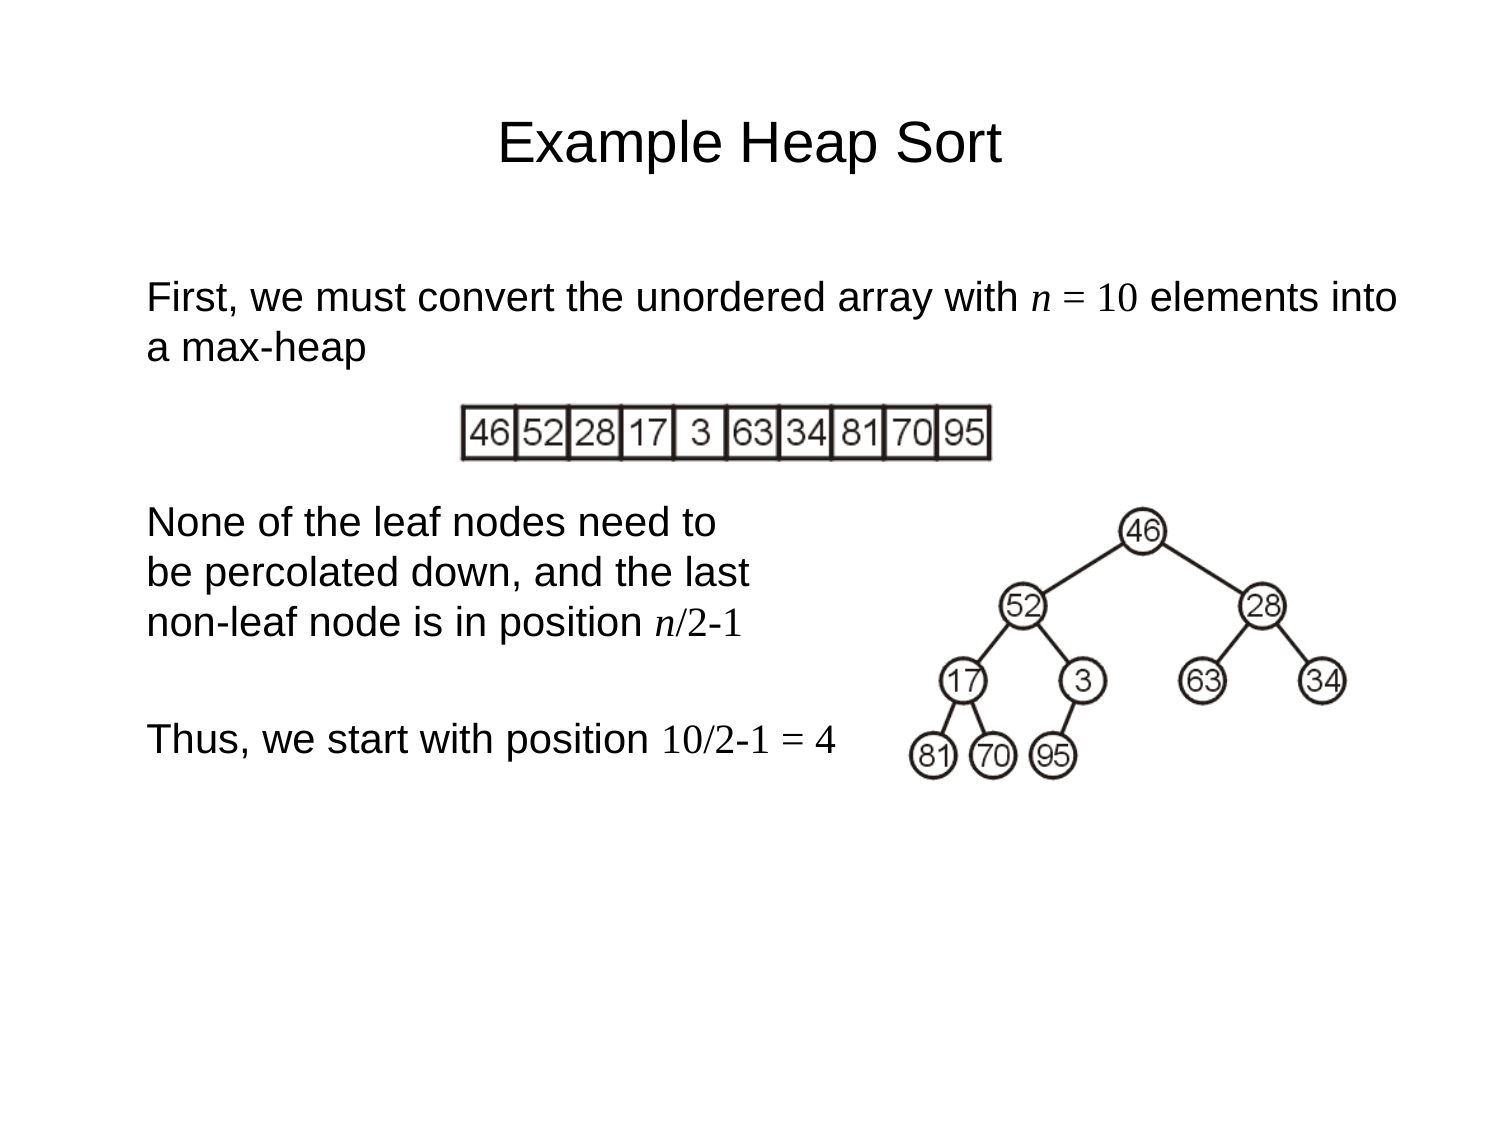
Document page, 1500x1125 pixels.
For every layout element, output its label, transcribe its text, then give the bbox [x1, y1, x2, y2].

title Example Heap Sort [75, 45, 1425, 233]
list First, we must convert the unordered array with n = 10 elements into a max-heap None of the leaf nodes need to be percolated down, and the last non-leaf node is in position n/2-1 Thus, we start with position 10/2-1 = 4 [75, 262, 1425, 1005]
picture [903, 501, 1353, 786]
picture [454, 398, 999, 469]
